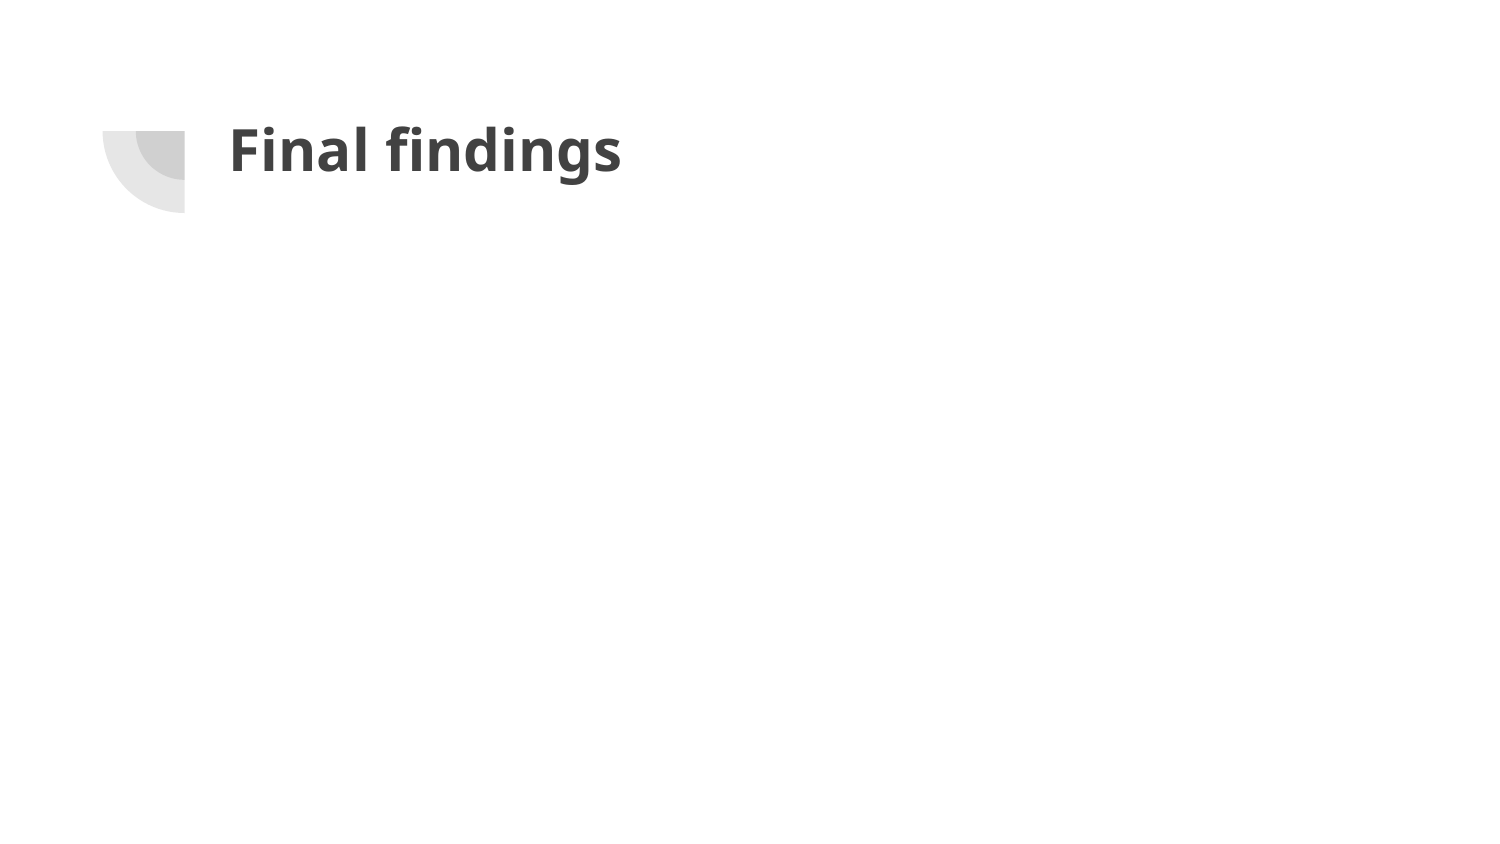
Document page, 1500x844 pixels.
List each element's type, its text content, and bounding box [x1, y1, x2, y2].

title Final findings [213, 98, 1368, 263]
